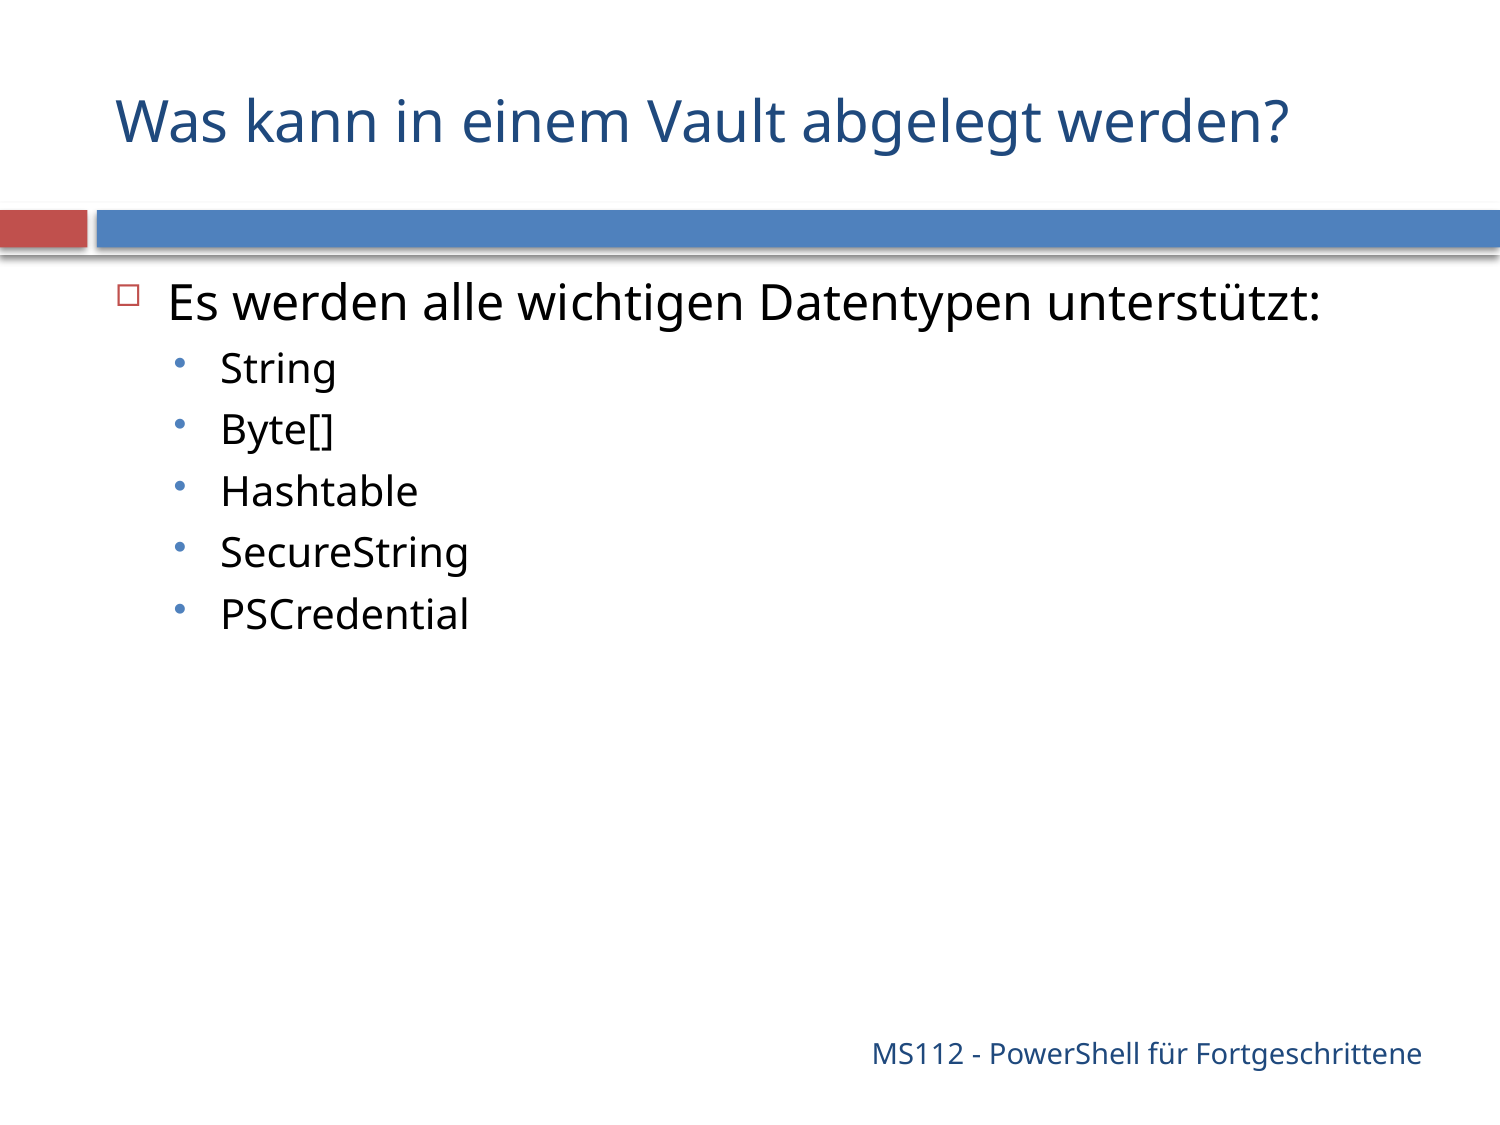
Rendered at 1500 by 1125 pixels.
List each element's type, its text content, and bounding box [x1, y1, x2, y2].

title Was kann in einem Vault abgelegt werden? [100, 37, 1438, 200]
list Es werden alle wichtigen Datentypen unterstützt: String Byte[] Hashtable SecureString PSCredential [100, 262, 1438, 1000]
footer MS112 - PowerShell für Fortgeschrittene [99, 1024, 1438, 1085]
